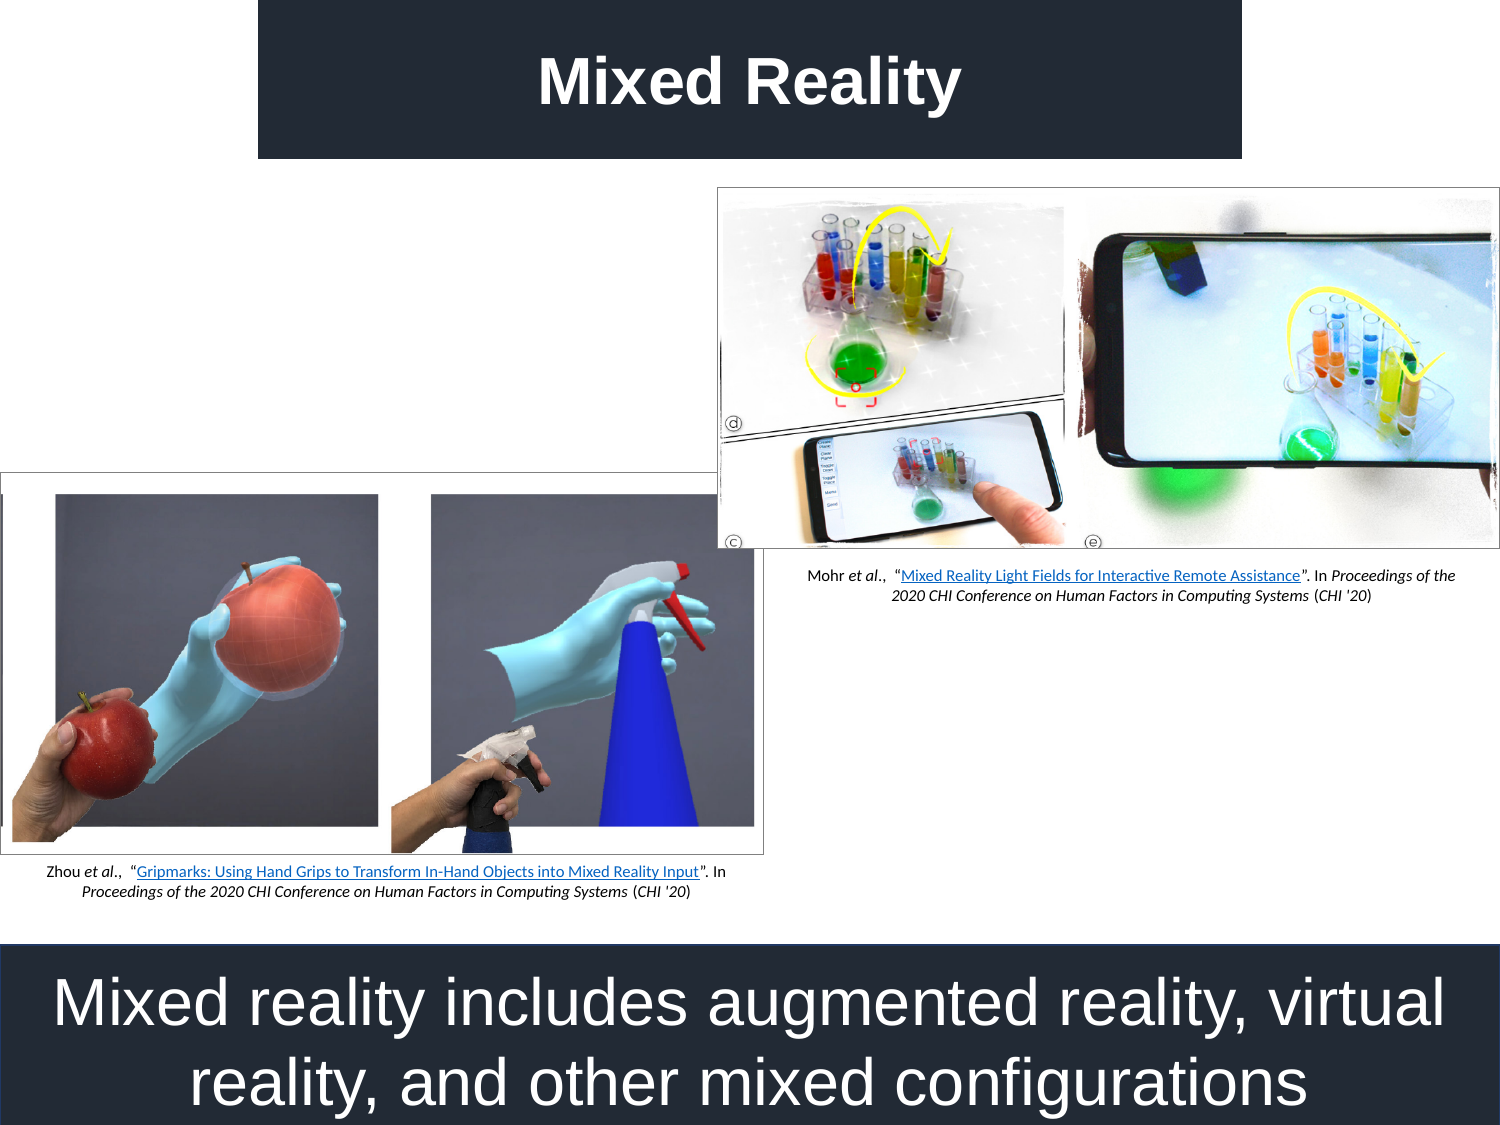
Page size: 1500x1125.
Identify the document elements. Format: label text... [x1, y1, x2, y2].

title Mixed Reality [259, 30, 1241, 127]
text_box Mohr et al., “Mixed Reality Light Fields for Interactive Remote Assistance”. In Proceedings of the 2020 CHI Conference on Human Factors in Computing Systems (CHI '20) [789, 557, 1475, 612]
text_box [258, 0, 1242, 159]
text_box Zhou et al., “Gripmarks: Using Hand Grips to Transform In-Hand Objects into Mixed Reality Input”. In Proceedings of the 2020 CHI Conference on Human Factors in Computing Systems (CHI '20) [4, 853, 768, 909]
text_box Mixed reality includes augmented reality, virtual reality, and other mixed configurations [0, 944, 1500, 1125]
picture [0, 187, 1500, 855]
